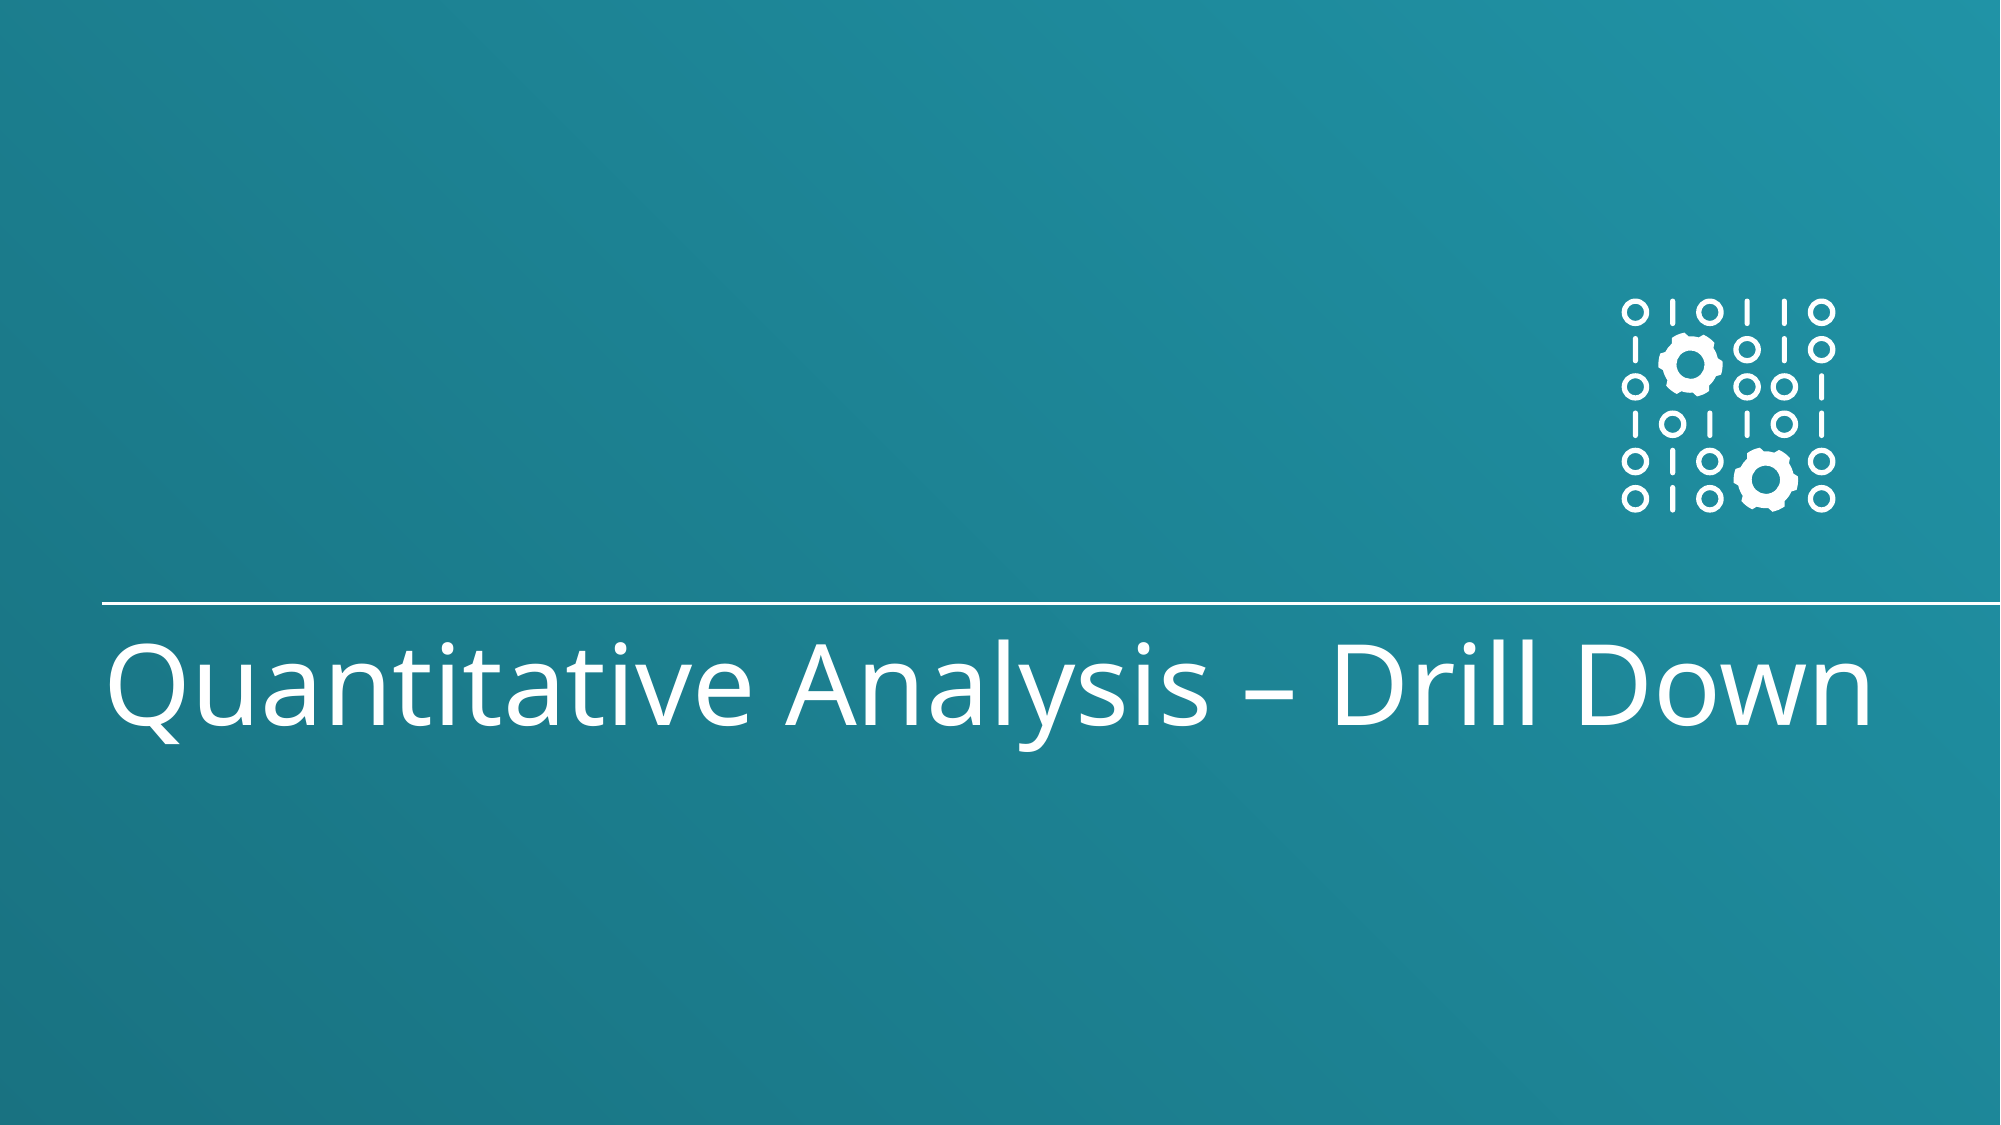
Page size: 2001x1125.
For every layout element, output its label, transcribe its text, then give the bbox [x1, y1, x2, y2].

title Quantitative Analysis – Drill Down [103, 627, 1898, 963]
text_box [1593, 270, 1864, 541]
